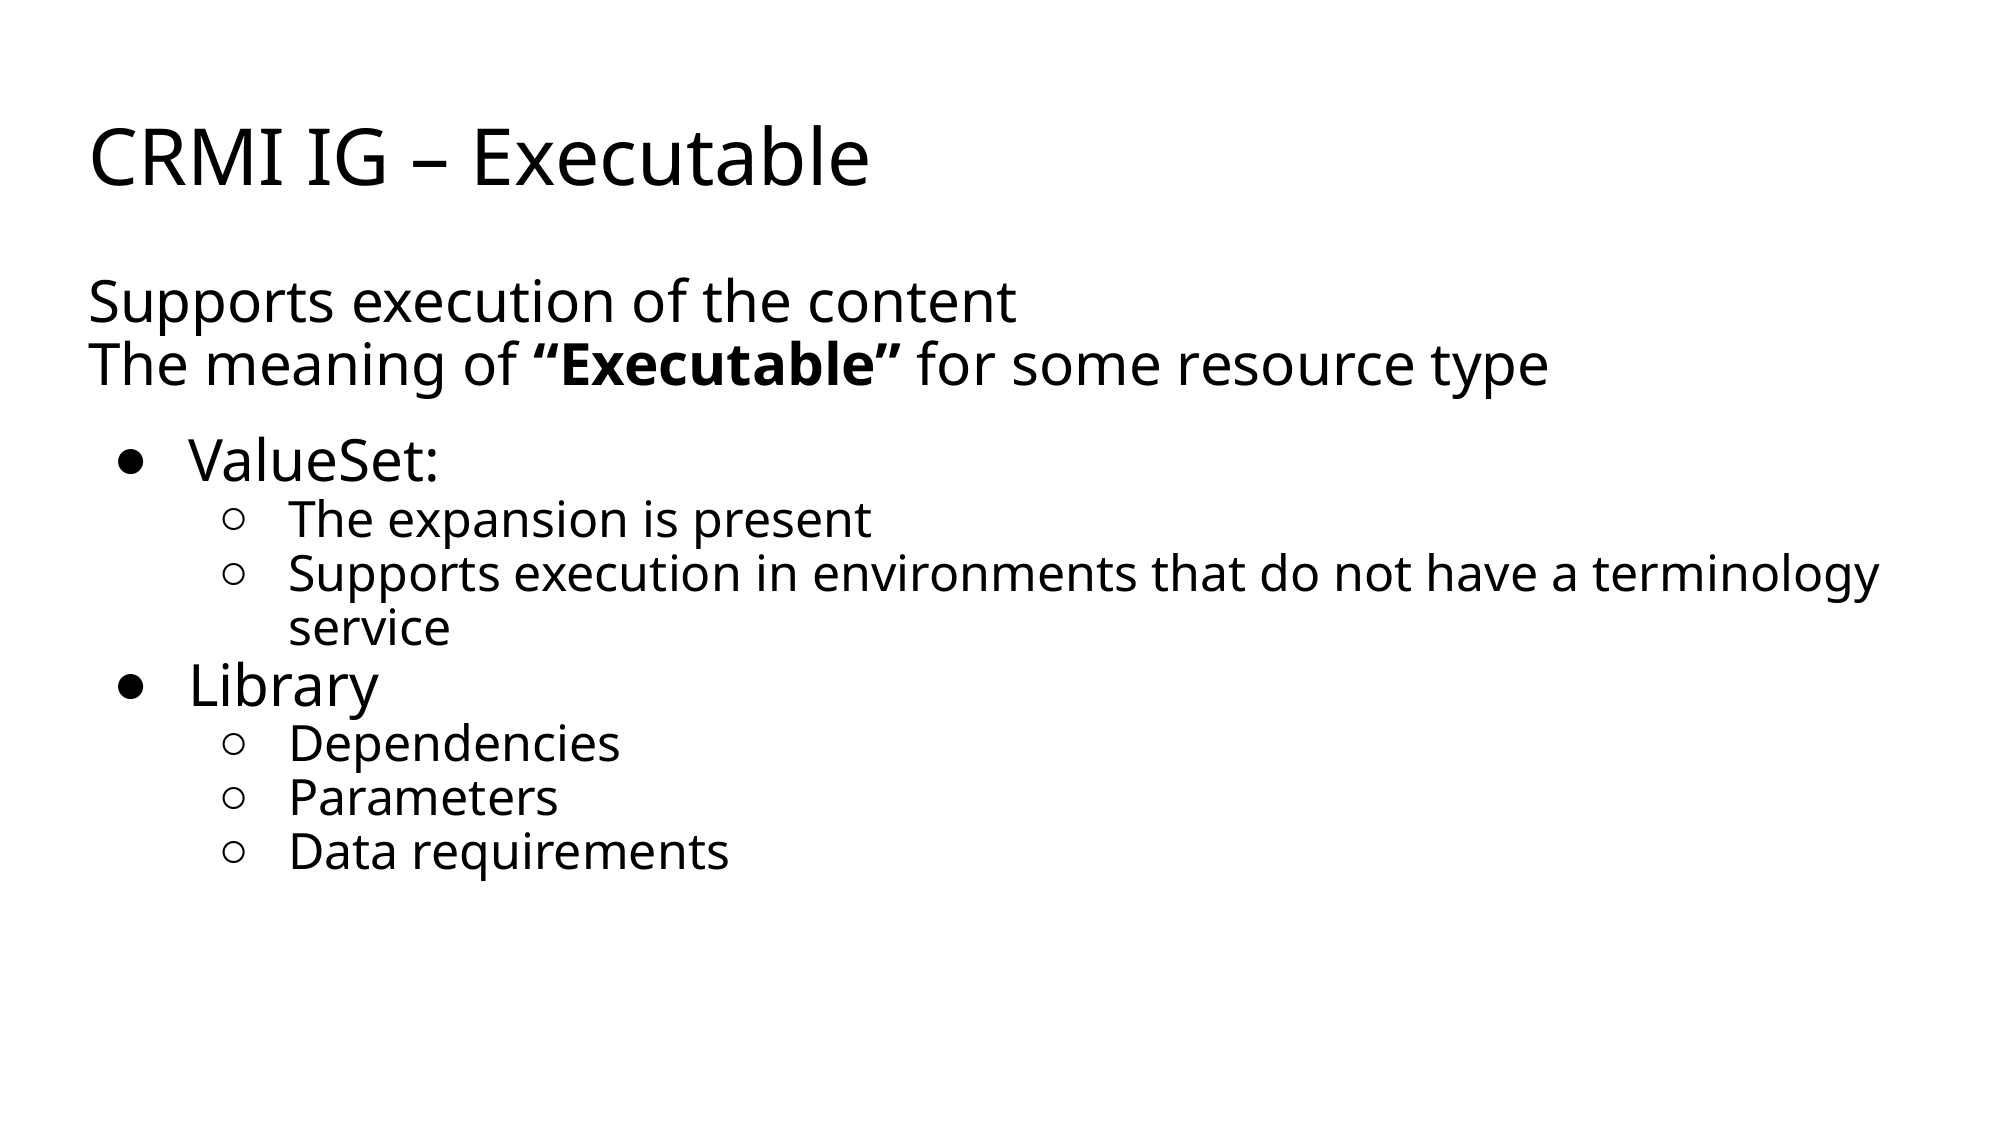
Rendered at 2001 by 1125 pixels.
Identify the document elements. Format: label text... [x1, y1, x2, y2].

list Supports execution of the content The meaning of “Executable” for some resource type ValueSet: The expansion is present Supports execution in environments that do not have a terminology service Library Dependencies Parameters Data requirements [68, 252, 1932, 1000]
title CRMI IG – Executable [68, 97, 1932, 223]
